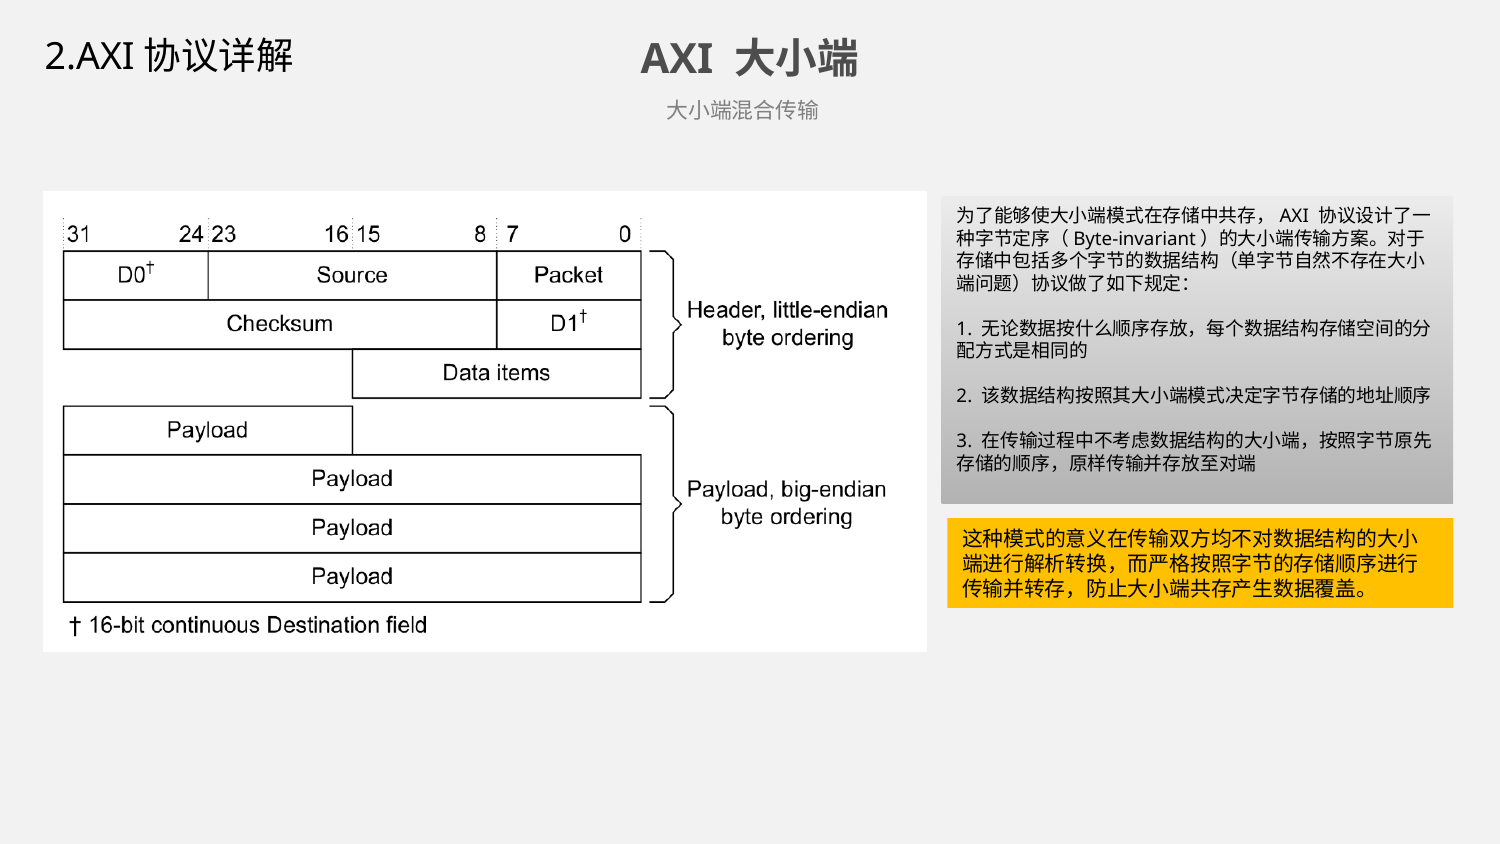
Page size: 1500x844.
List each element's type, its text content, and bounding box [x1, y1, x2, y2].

text_box 为了能够使大小端模式在存储中共存，AXI 协议设计了一种字节定序（Byte-invariant）的大小端传输方案。对于存储中包括多个字节的数据结构（单字节自然不存在大小端问题）协议做了如下规定： 1. 无论数据按什么顺序存放，每个数据结构存储空间的分配方式是相同的 2. 该数据结构按照其大小端模式决定字节存储的地址顺序 3. 在传输过程中不考虑数据结构的大小端，按照字节原先存储的顺序，原样传输并存放至对端 [941, 196, 1454, 504]
text_box 大小端混合传输 [424, 89, 1062, 131]
text_box AXI 大小端 [512, 24, 988, 89]
text_box 这种模式的意义在传输双方均不对数据结构的大小端进行解析转换，而严格按照字节的存储顺序进行传输并转存，防止大小端共存产生数据覆盖。 [947, 518, 1454, 608]
picture [43, 191, 927, 652]
text_box 2.AXI协议详解 [29, 24, 361, 84]
